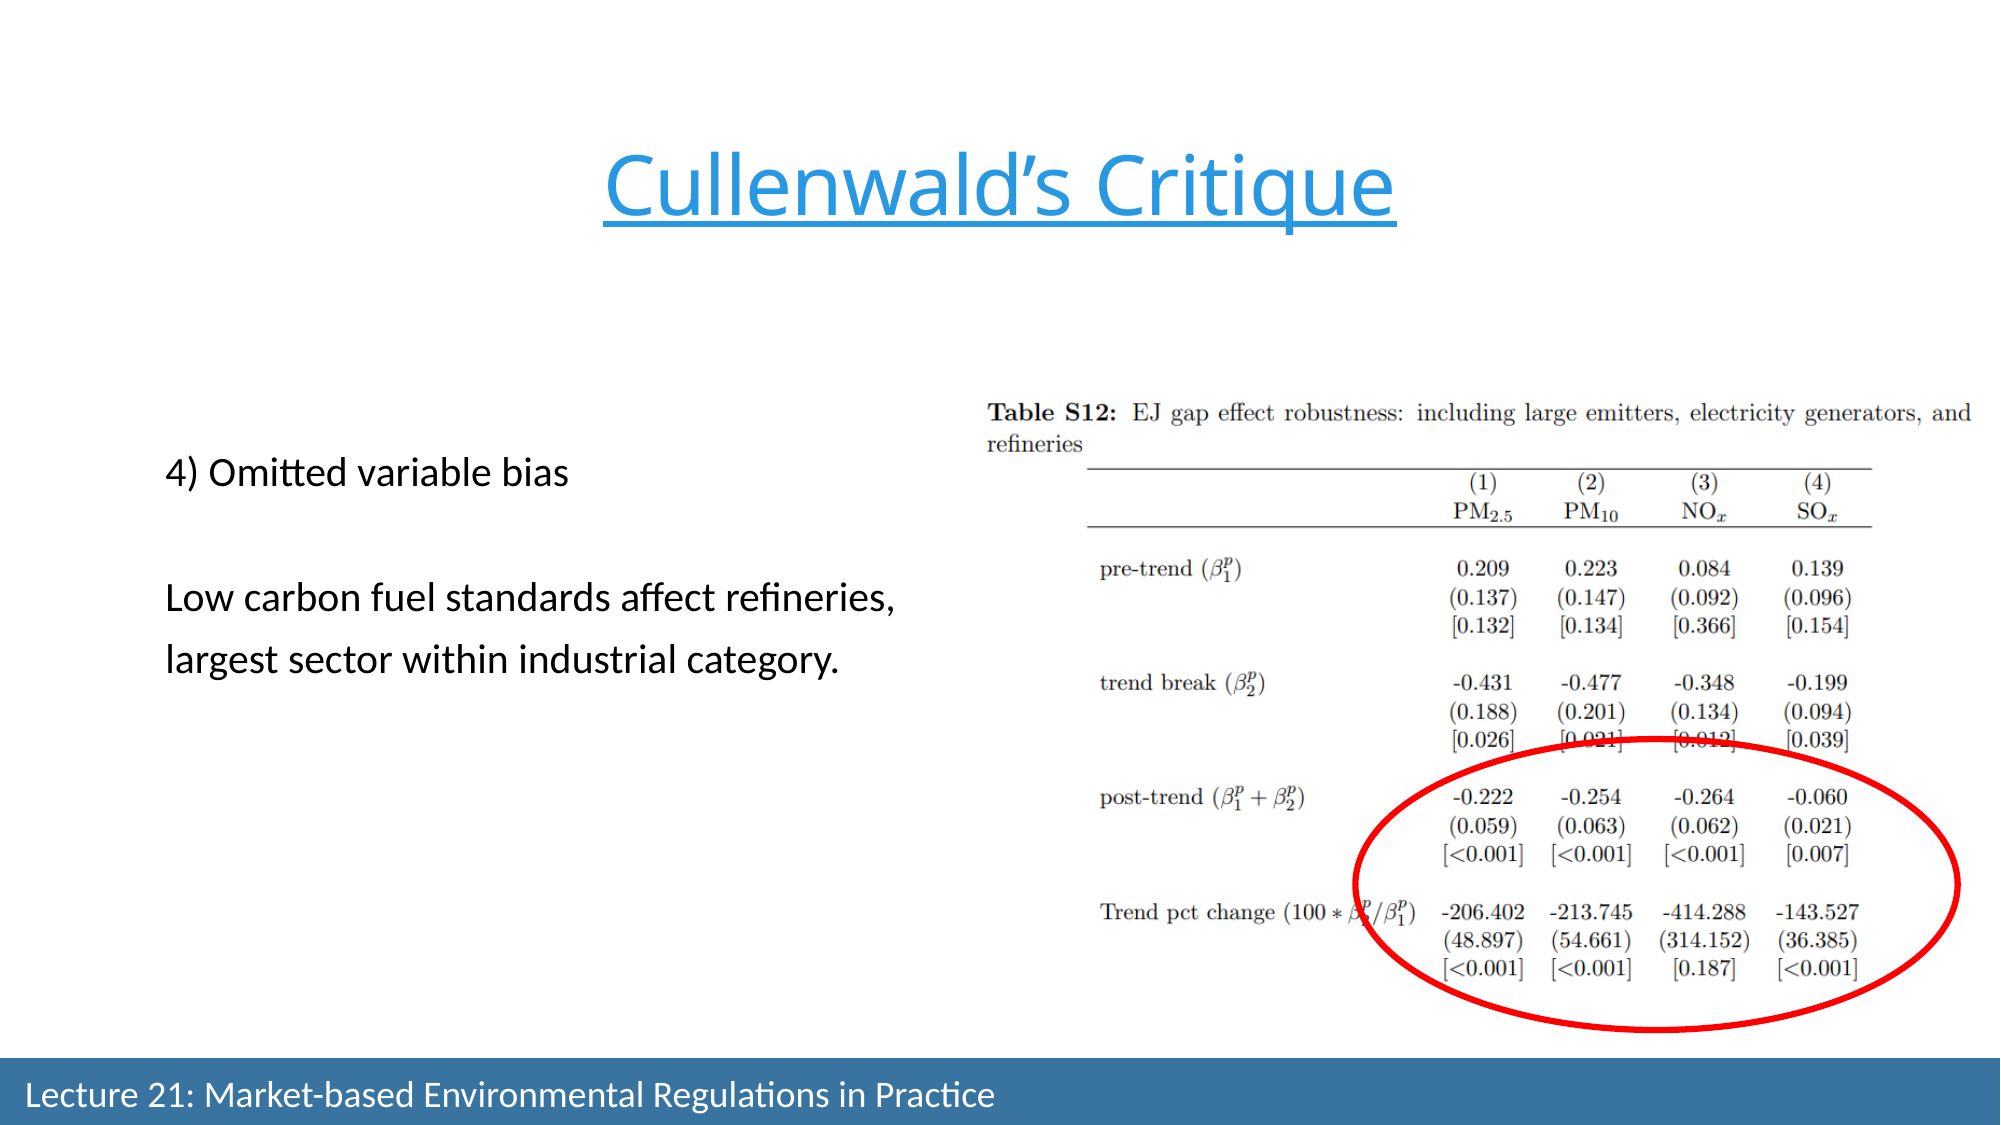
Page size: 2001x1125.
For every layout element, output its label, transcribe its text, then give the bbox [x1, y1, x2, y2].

text_box [1467, 999, 1846, 1032]
text_box 4) Omitted variable bias Low carbon fuel standards affect refineries, largest sector within industrial category. [150, 424, 939, 690]
text_box [76, 355, 1800, 530]
picture [969, 386, 2000, 999]
text_box Cullenwald’s Critique [407, 0, 1593, 242]
